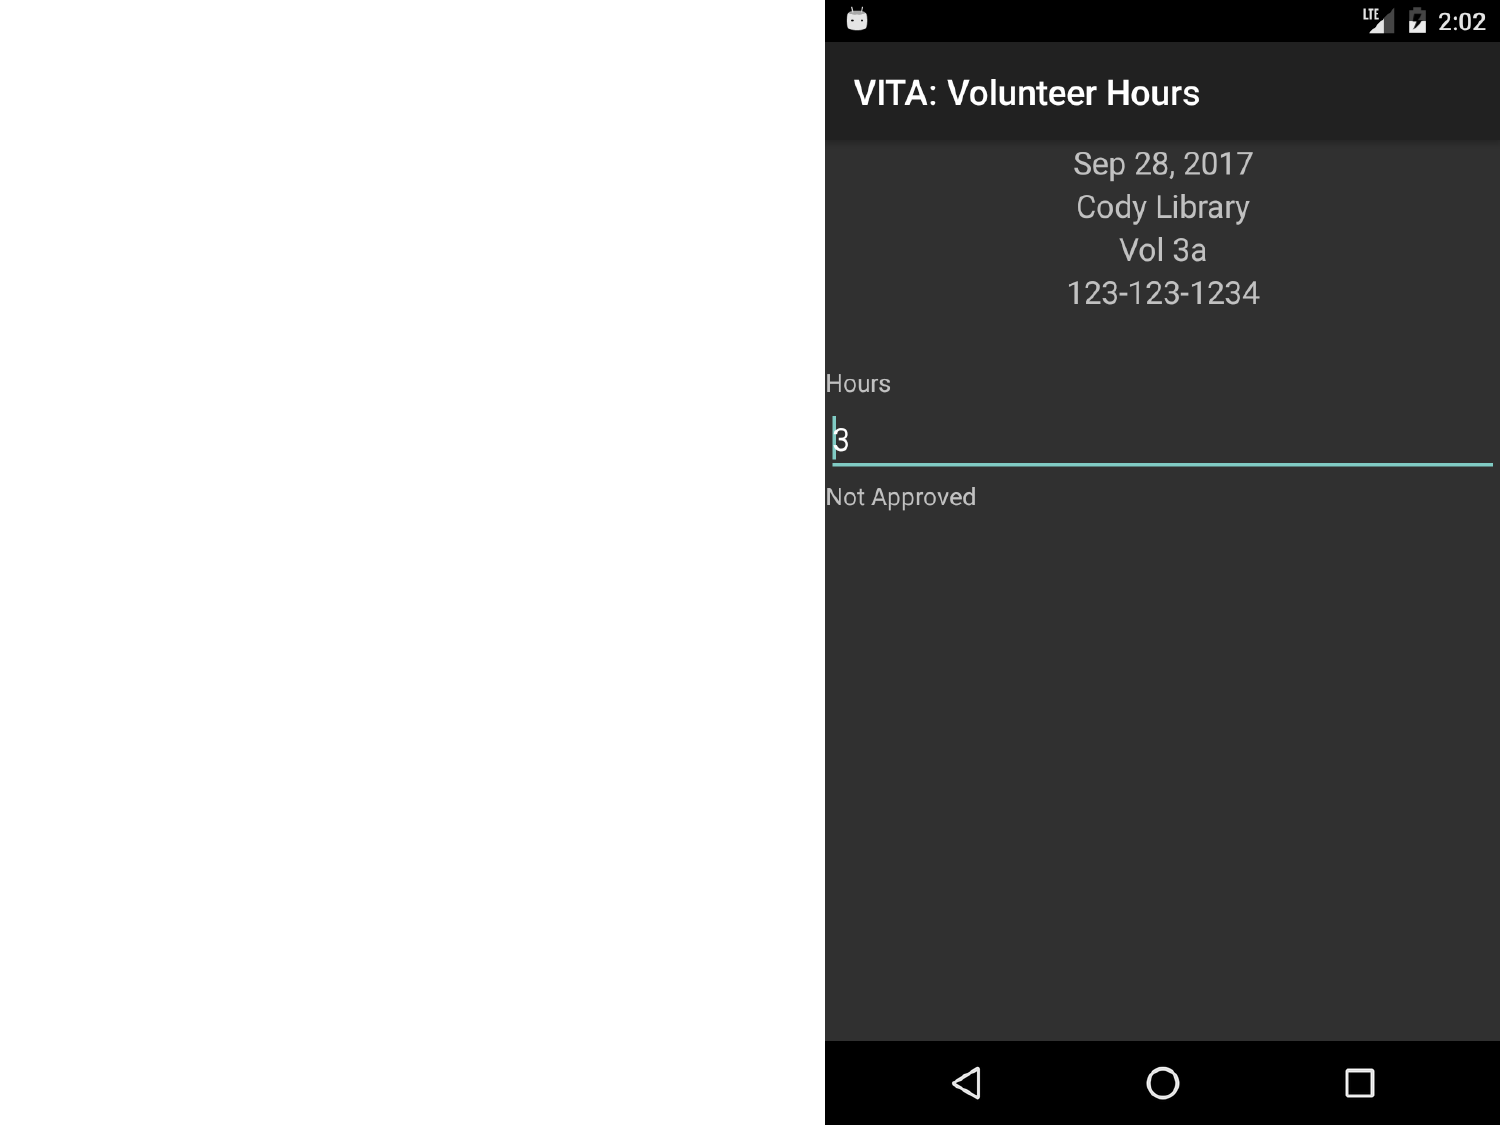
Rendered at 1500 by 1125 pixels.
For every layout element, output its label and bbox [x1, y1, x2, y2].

picture [824, 0, 1500, 1125]
